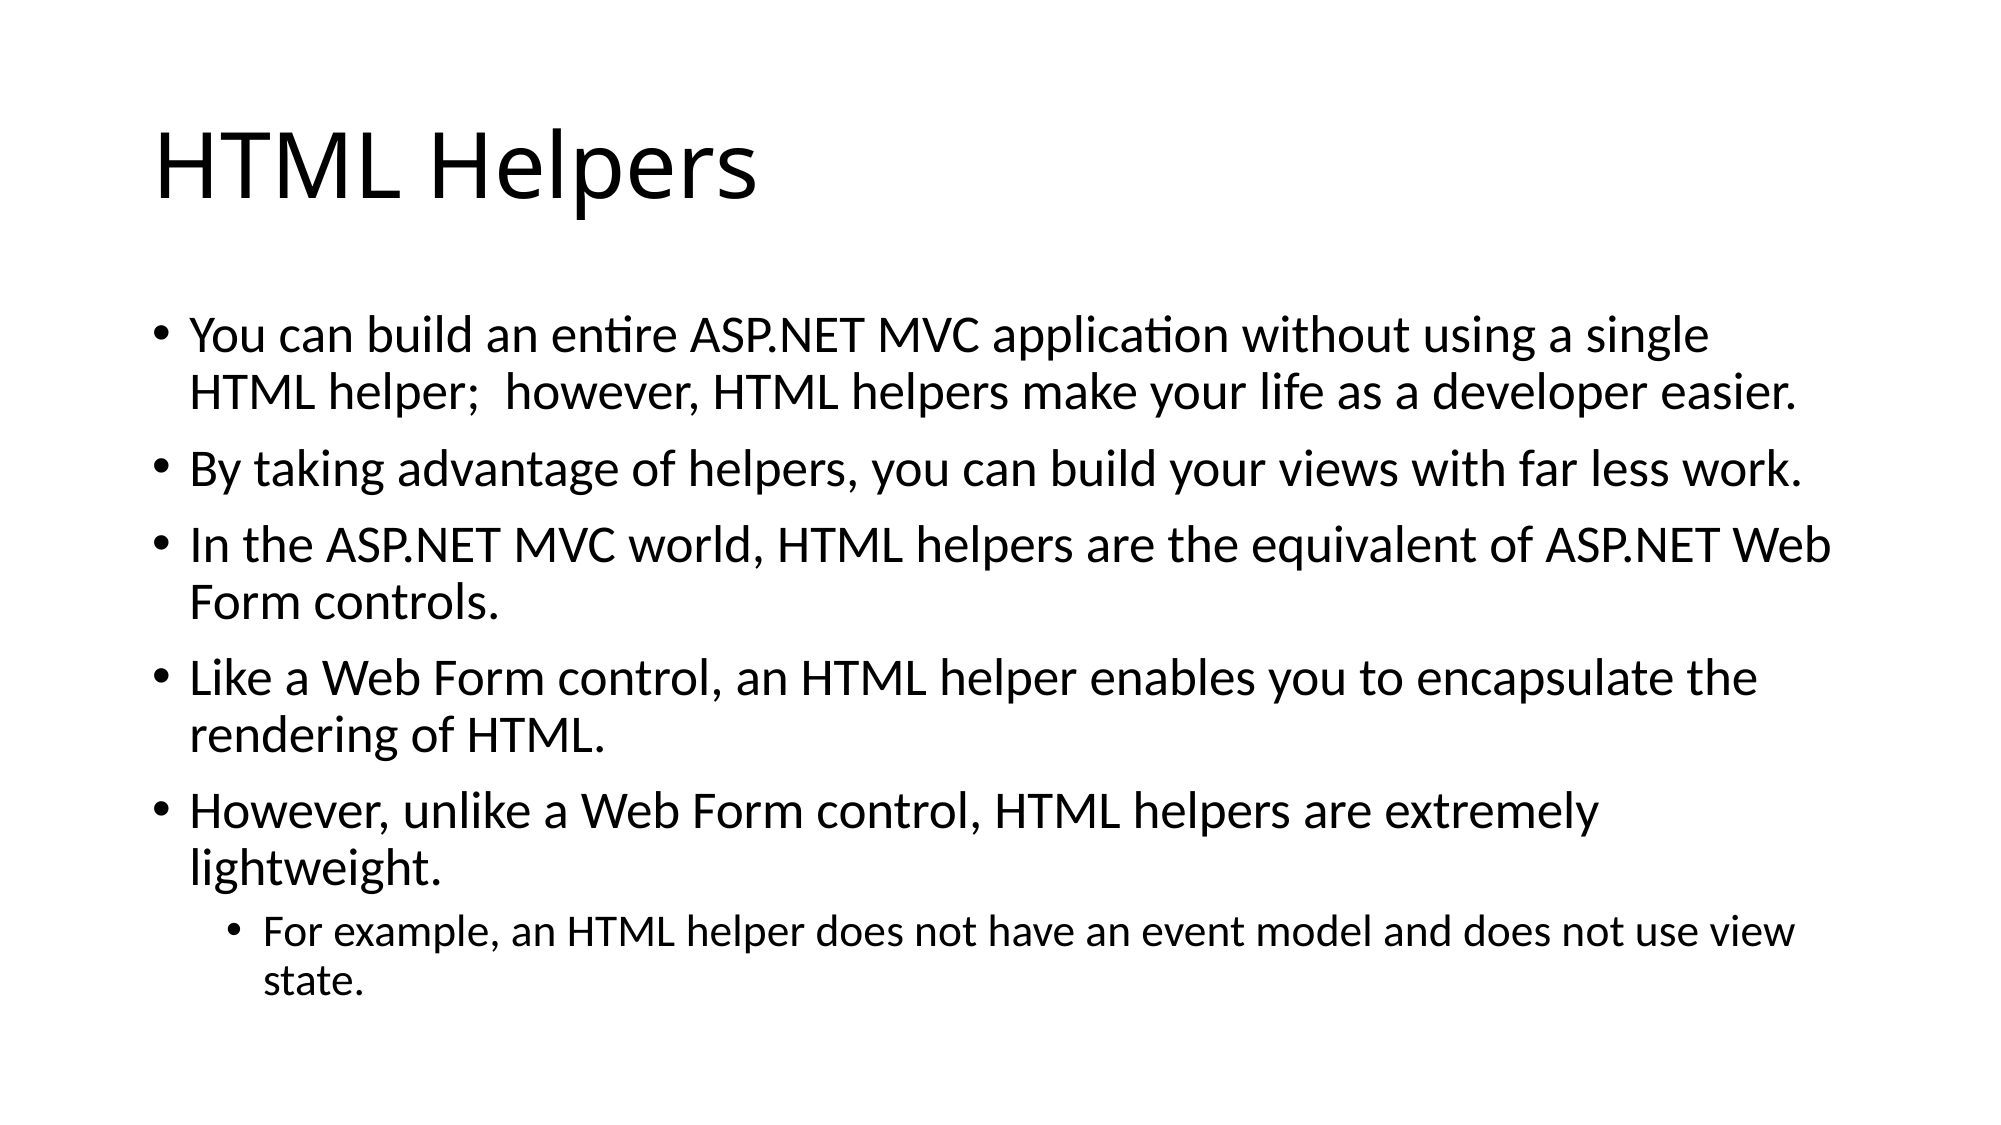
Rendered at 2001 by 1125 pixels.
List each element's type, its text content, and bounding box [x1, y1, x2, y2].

title HTML Helpers [137, 59, 1863, 278]
list You can build an entire ASP.NET MVC application without using a single HTML helper; however, HTML helpers make your life as a developer easier. By taking advantage of helpers, you can build your views with far less work. In the ASP.NET MVC world, HTML helpers are the equivalent of ASP.NET Web Form controls. Like a Web Form control, an HTML helper enables you to encapsulate the rendering of HTML. However, unlike a Web Form control, HTML helpers are extremely lightweight. For example, an HTML helper does not have an event model and does not use view state. [137, 299, 1863, 1014]
